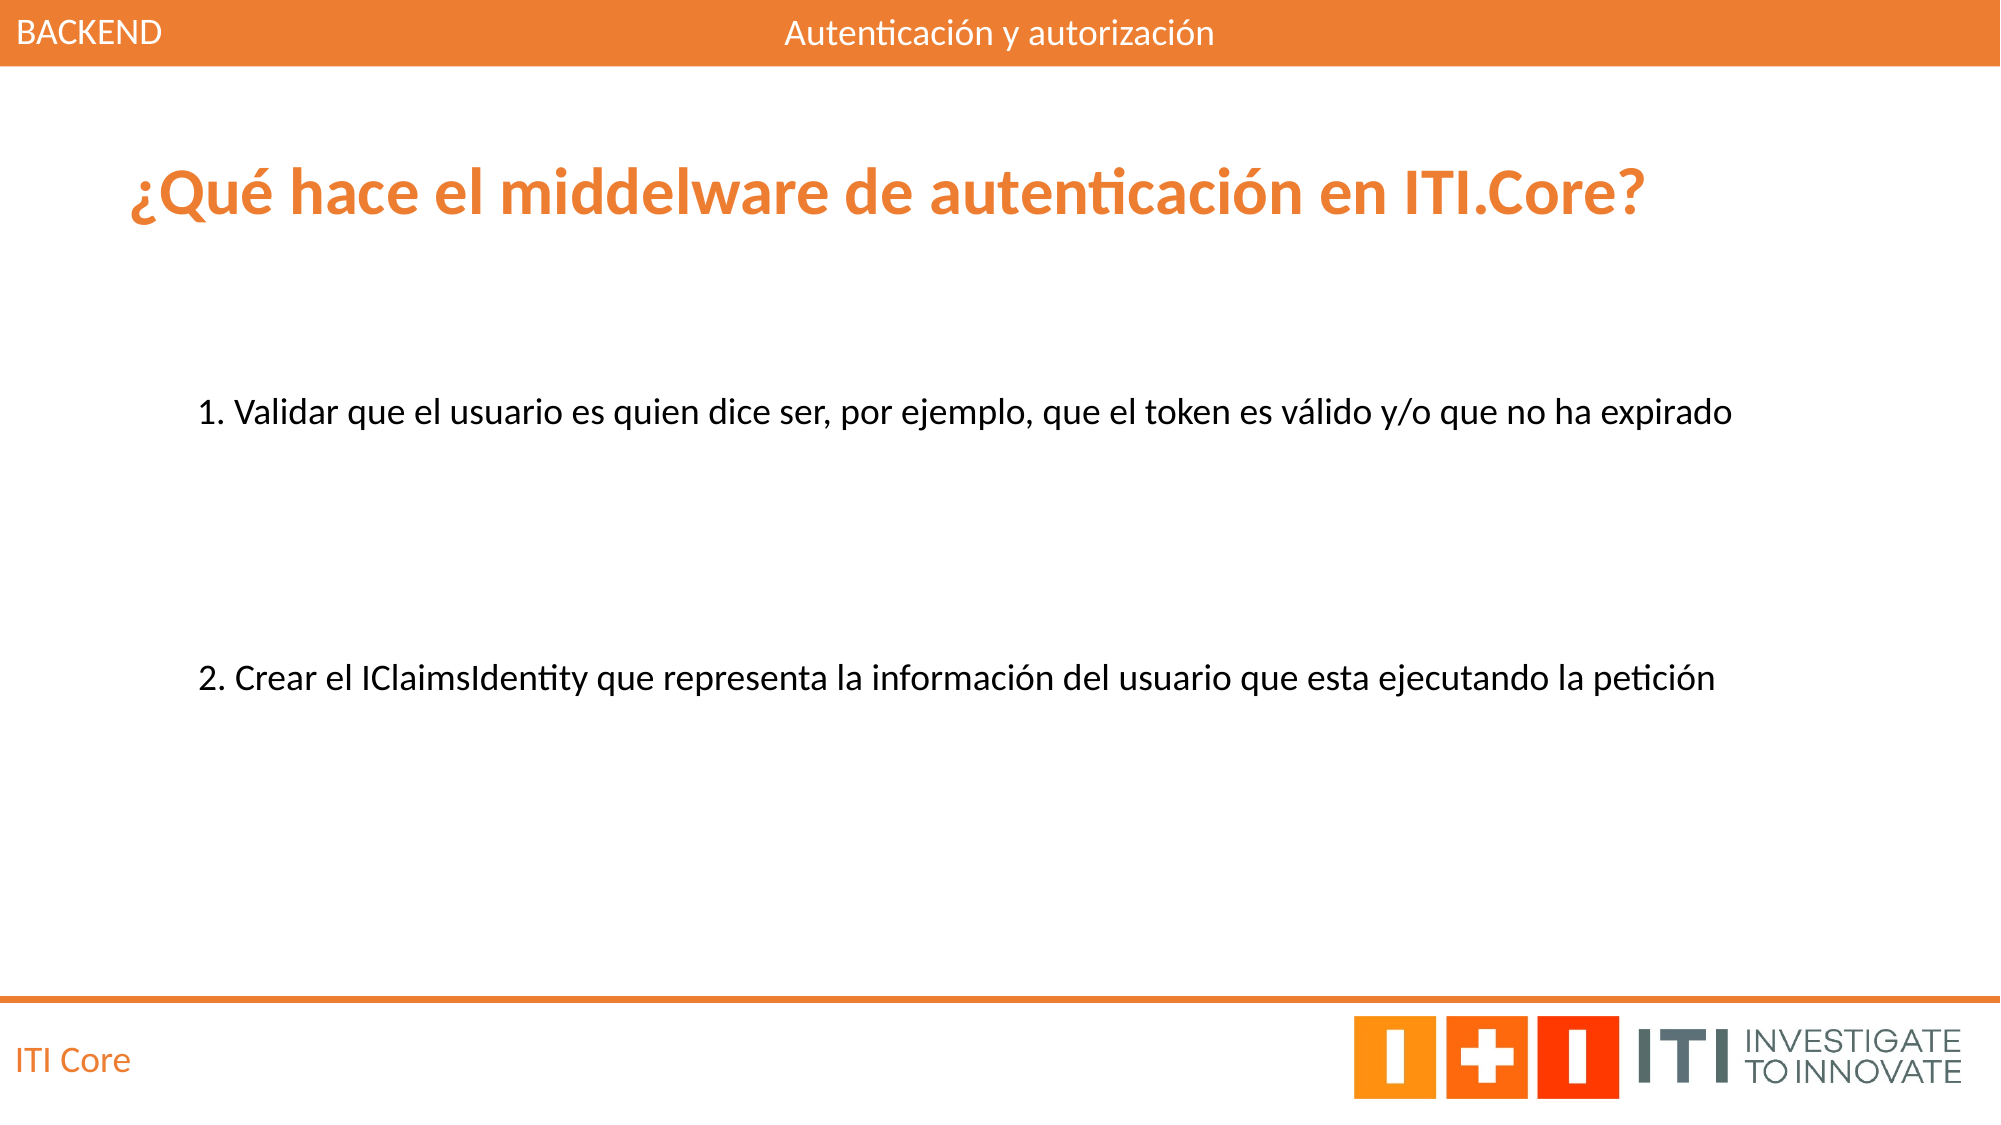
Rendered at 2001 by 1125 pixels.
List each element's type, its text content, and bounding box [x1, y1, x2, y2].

text_box 2. Crear el IClaimsIdentity que representa la información del usuario que esta ejecutando la petición [183, 645, 1932, 705]
text_box BACKEND [1, 0, 178, 60]
text_box 1. Validar que el usuario es quien dice ser, por ejemplo, que el token es válido y/o que no ha expirado [182, 379, 1804, 440]
text_box ¿Qué hace el middelware de autenticación en ITI.Core? [68, 139, 1709, 235]
text_box Autenticación y autorización [0, 0, 2000, 67]
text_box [0, 992, 2000, 1124]
